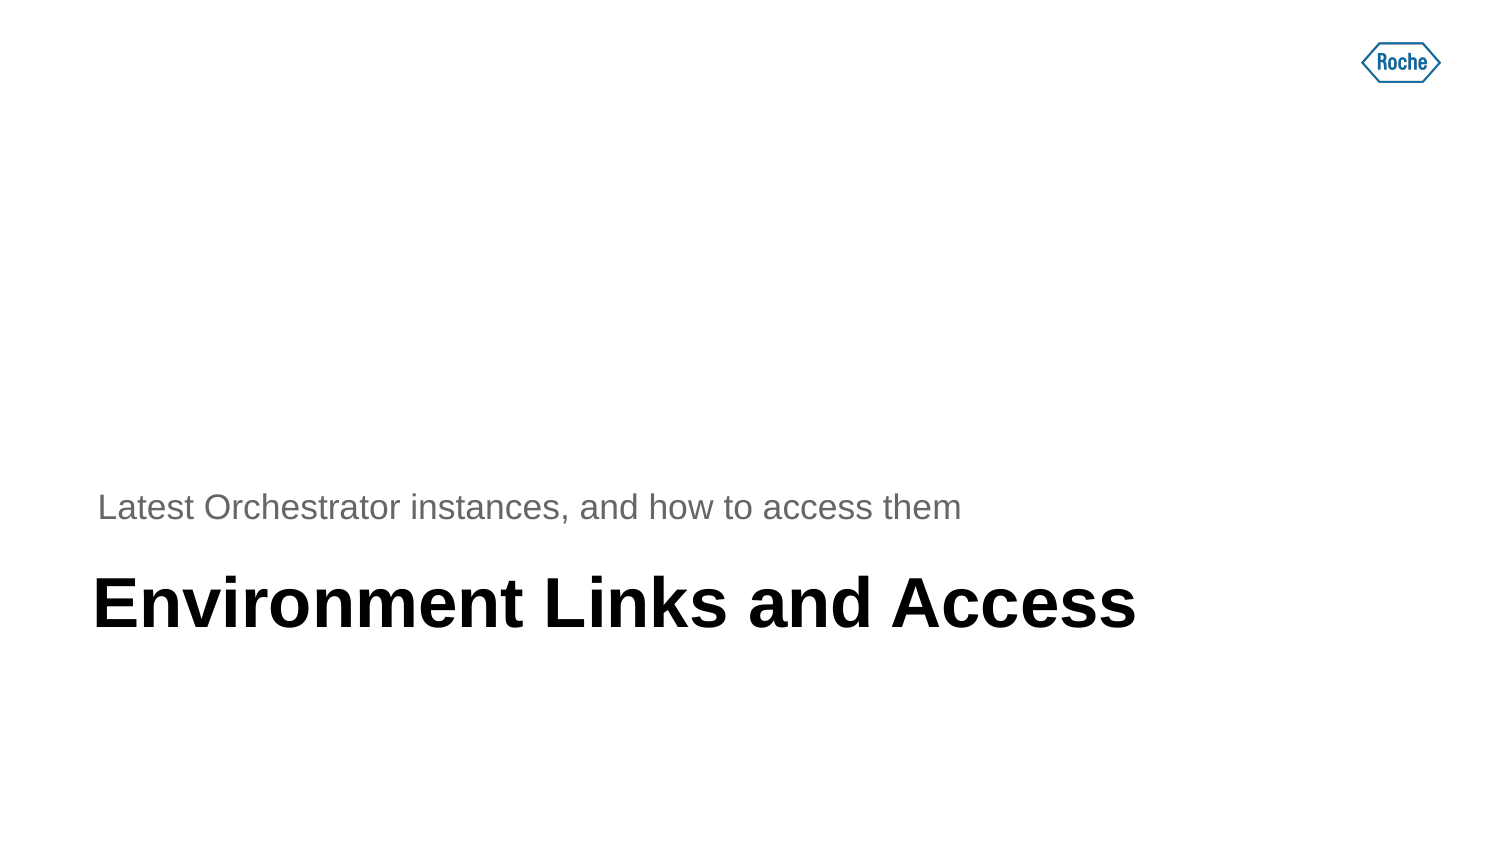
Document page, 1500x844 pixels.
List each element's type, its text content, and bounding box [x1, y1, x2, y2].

title Environment Links and Access [77, 542, 1436, 687]
subtitle Latest Orchestrator instances, and how to access them [65, 461, 1447, 543]
picture [1340, 22, 1462, 103]
